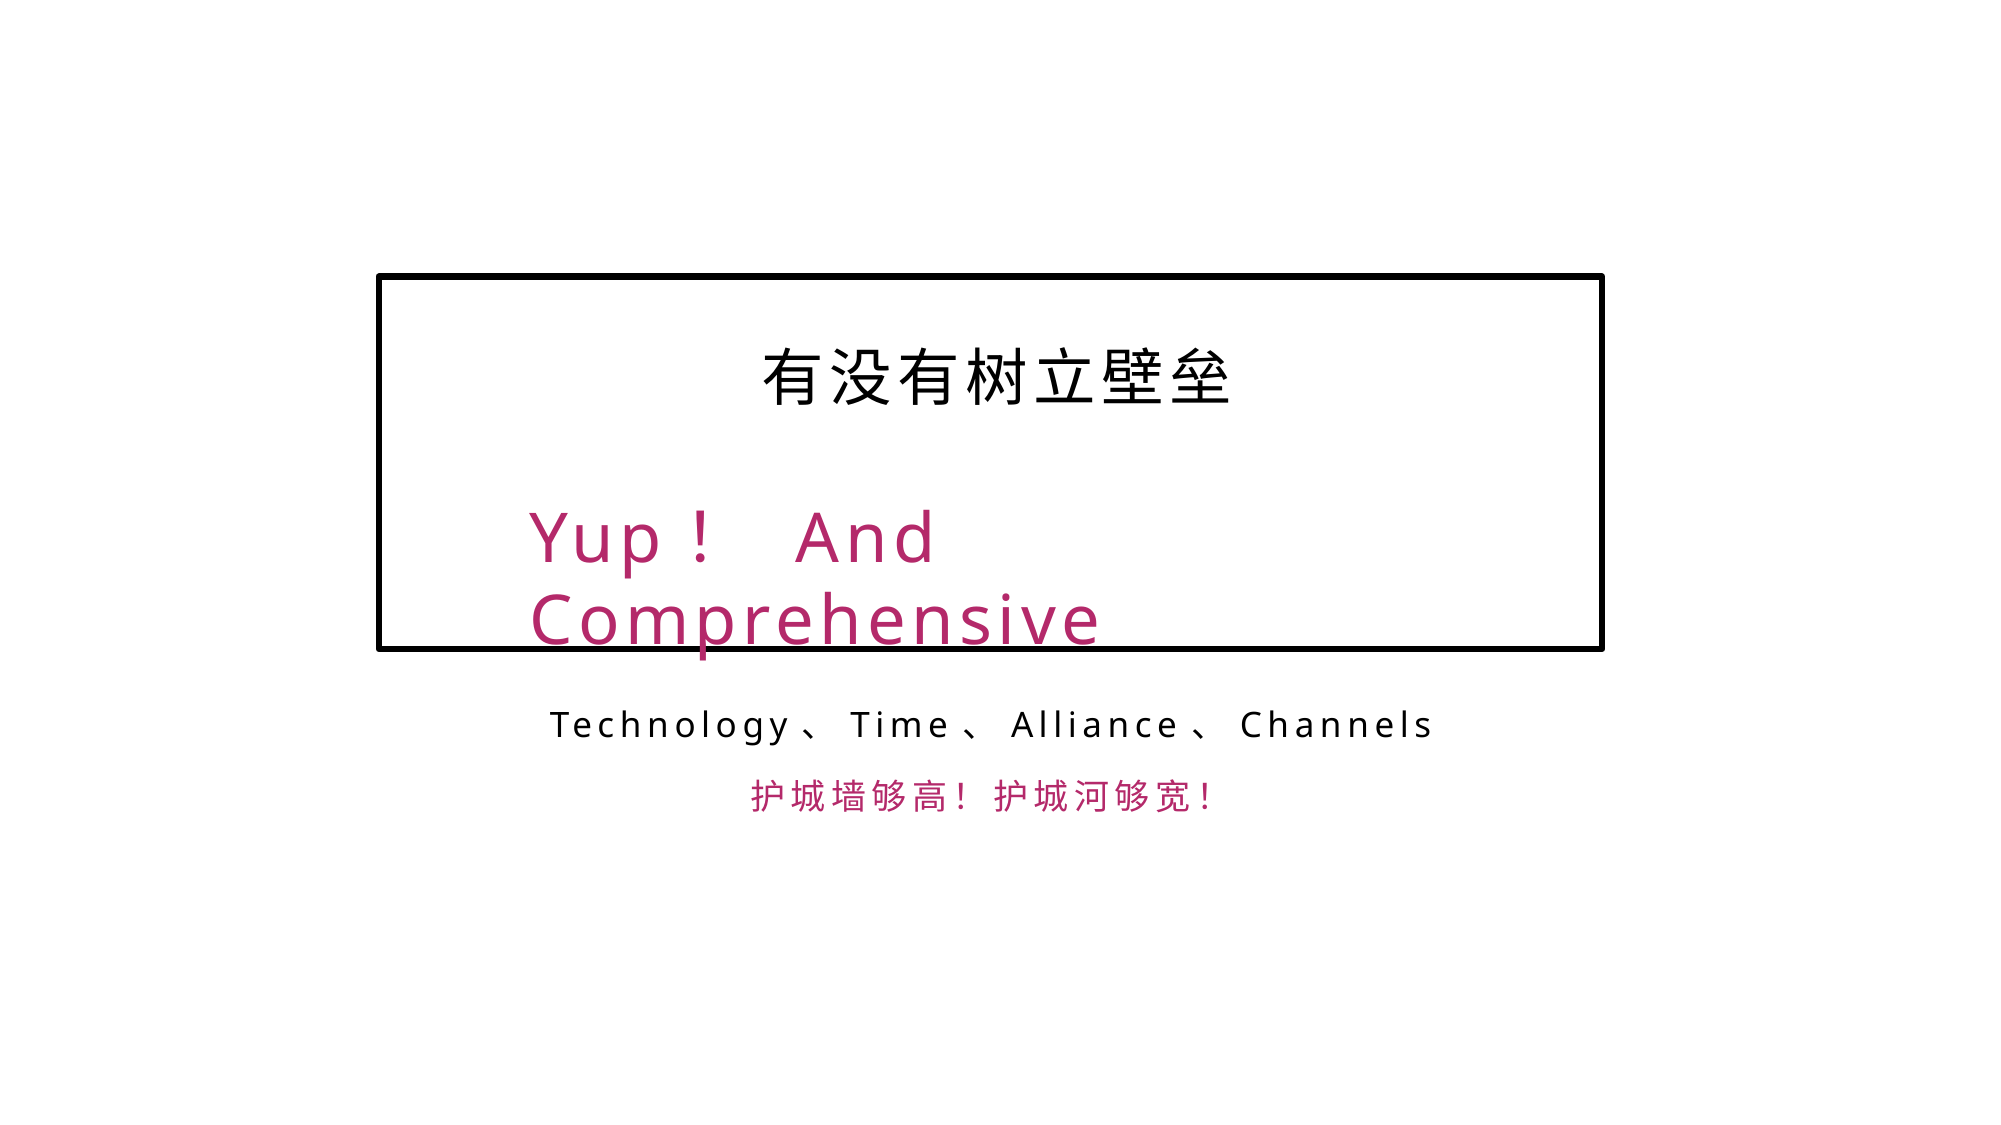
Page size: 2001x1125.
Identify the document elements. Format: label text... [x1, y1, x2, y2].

text_box 有没有树立壁垒 [746, 330, 1247, 421]
text_box Yup！ And Comprehensive [514, 485, 1467, 666]
text_box [378, 276, 1603, 649]
text_box Technology、Time、Alliance、Channels 护城墙够高！护城河够宽！ [497, 695, 1484, 824]
